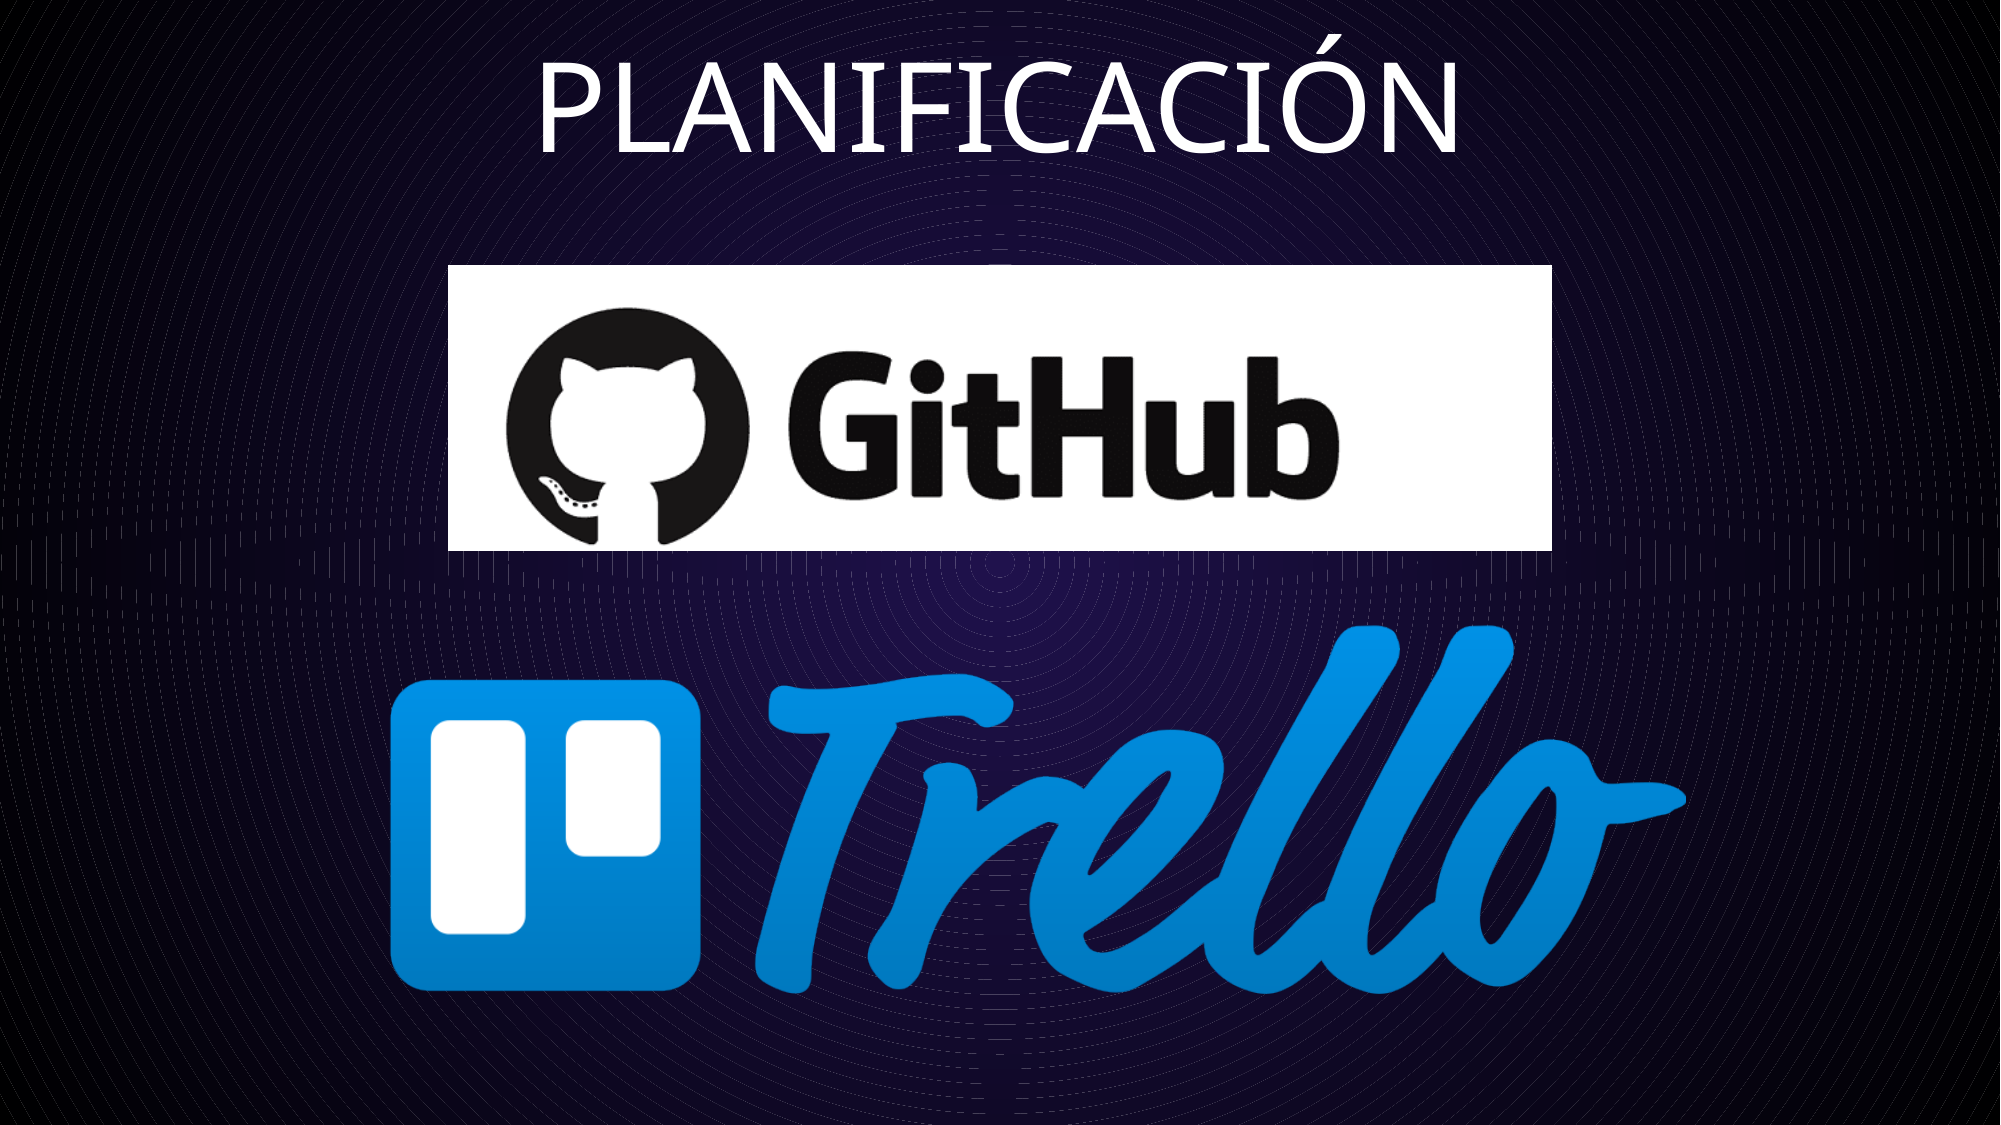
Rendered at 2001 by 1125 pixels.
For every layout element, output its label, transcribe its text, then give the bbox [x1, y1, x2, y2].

picture [448, 265, 1552, 552]
picture [313, 624, 1687, 1047]
title PLANIFICACIÓN [178, 14, 1822, 192]
